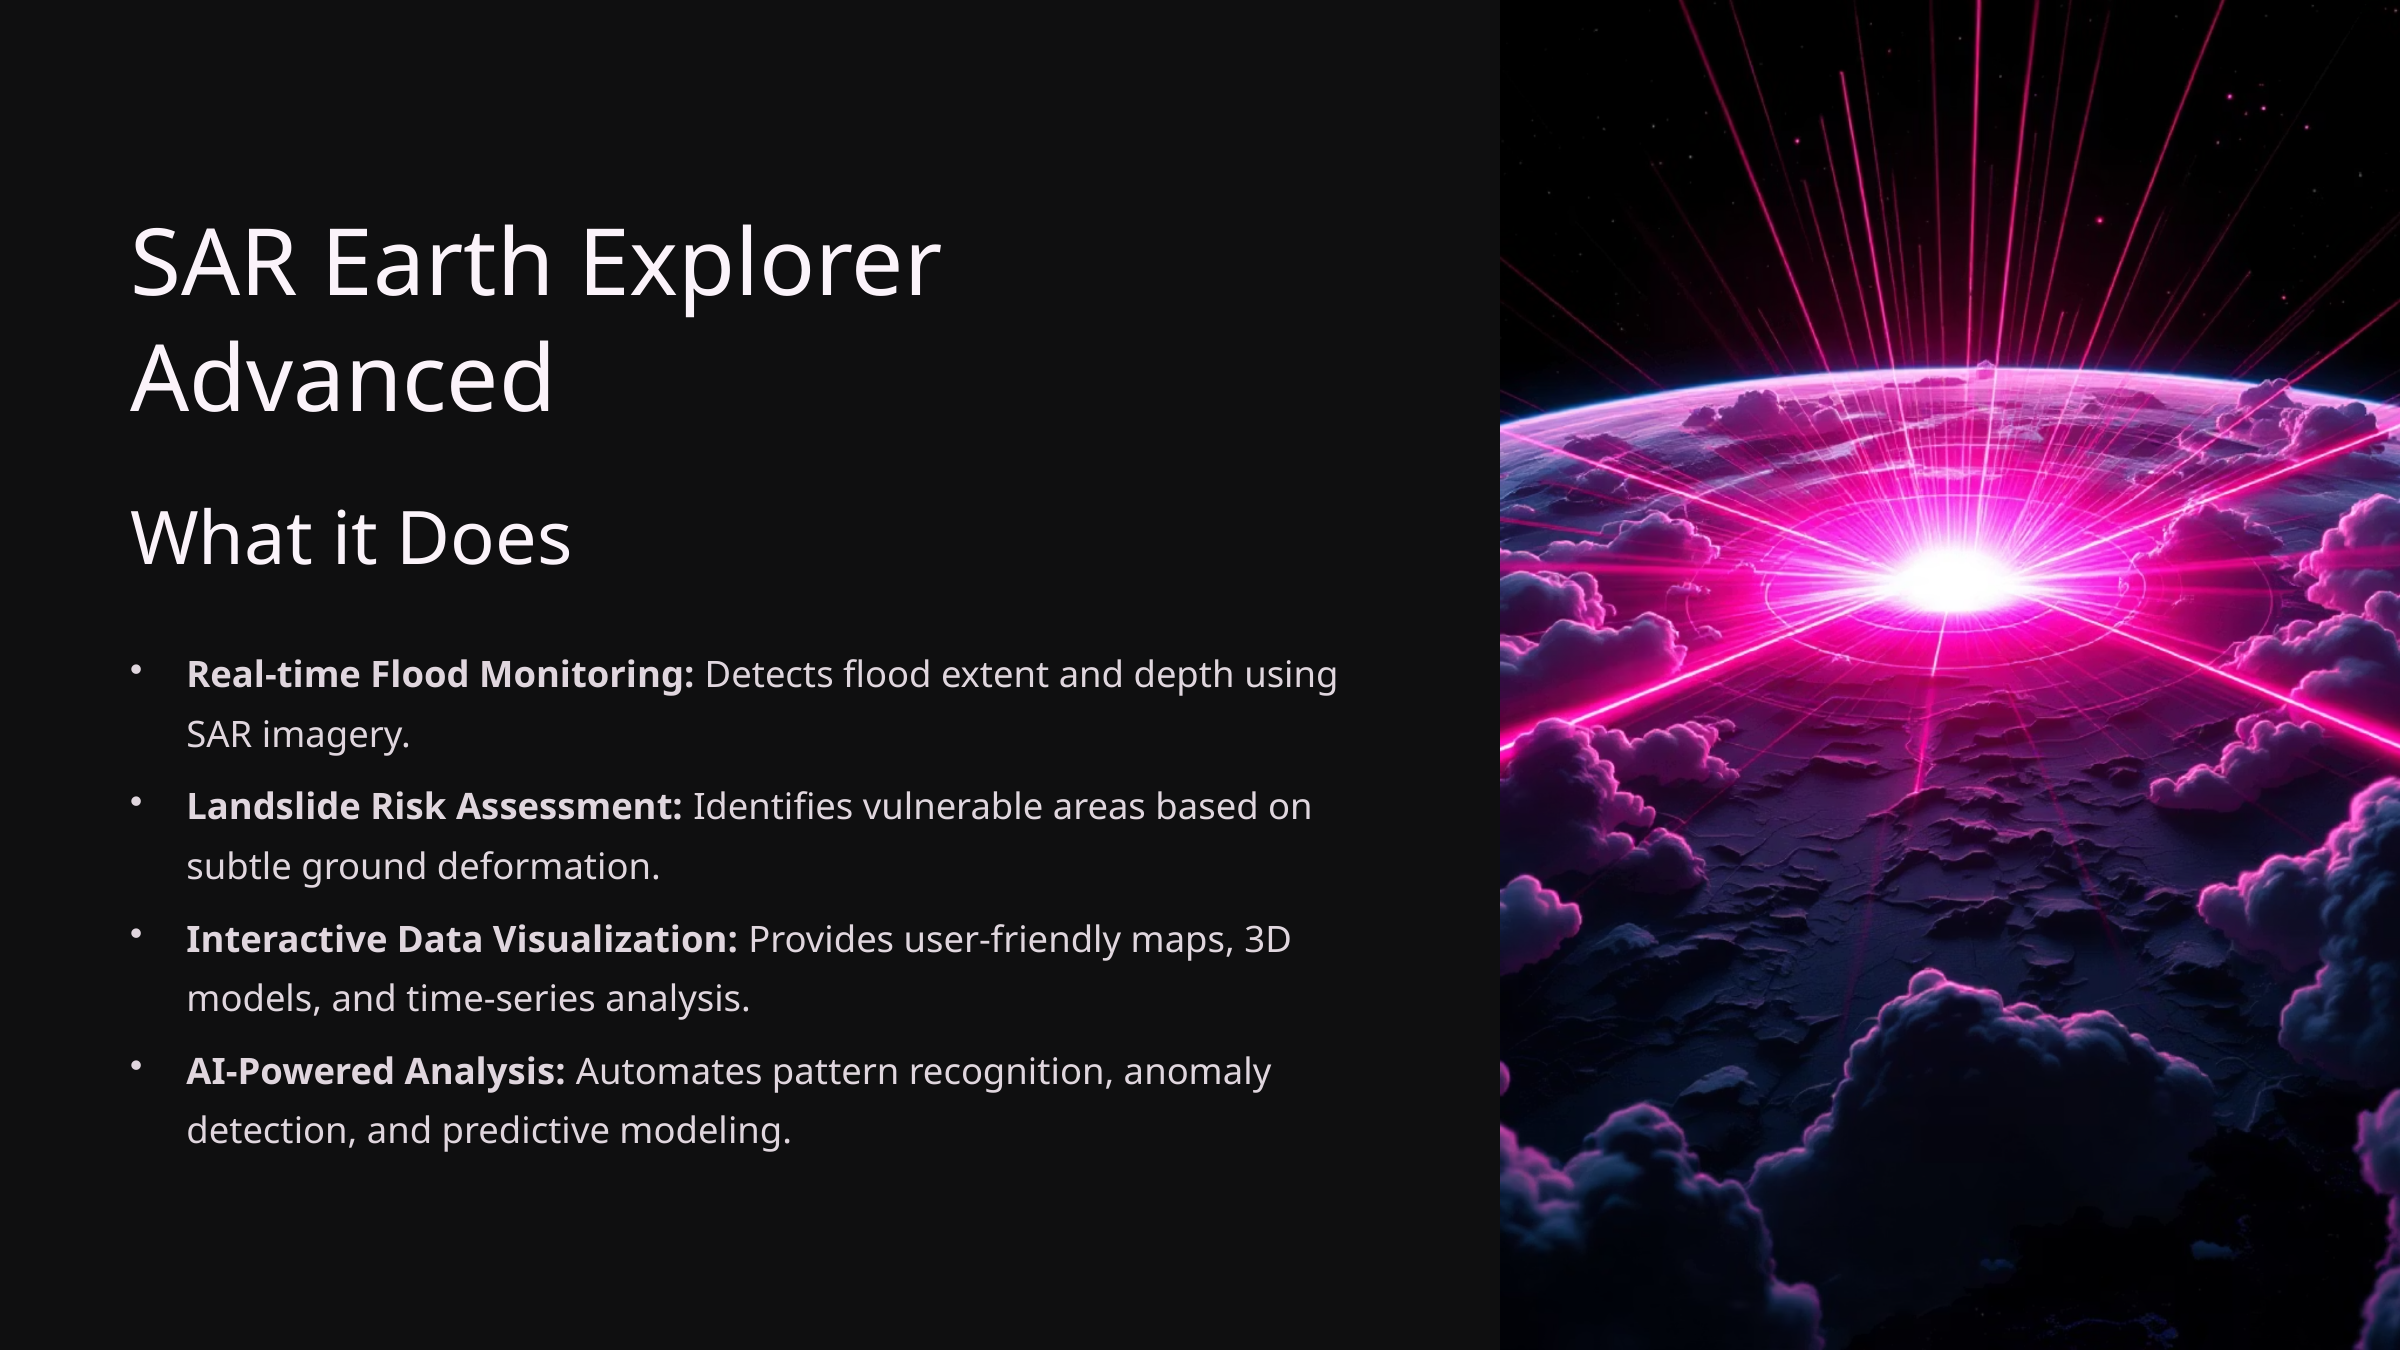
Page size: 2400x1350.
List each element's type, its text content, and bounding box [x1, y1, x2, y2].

text_box What it Does [130, 487, 875, 581]
picture [1499, 0, 2400, 1350]
text_box SAR Earth Explorer Advanced [130, 198, 1370, 432]
text_box Interactive Data Visualization: Provides user-friendly maps, 3D models, and time-series analysis. [130, 900, 1370, 1019]
text_box AI-Powered Analysis: Automates pattern recognition, anomaly detection, and predictive modeling. [130, 1032, 1370, 1152]
text_box Real-time Flood Monitoring: Detects flood extent and depth using SAR imagery. [130, 635, 1370, 755]
text_box Landslide Risk Assessment: Identifies vulnerable areas based on subtle ground deformation. [130, 767, 1370, 887]
